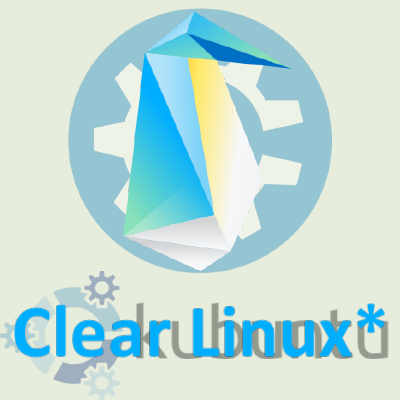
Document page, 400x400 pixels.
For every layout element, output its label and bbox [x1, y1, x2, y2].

text_box [0, 0, 400, 400]
